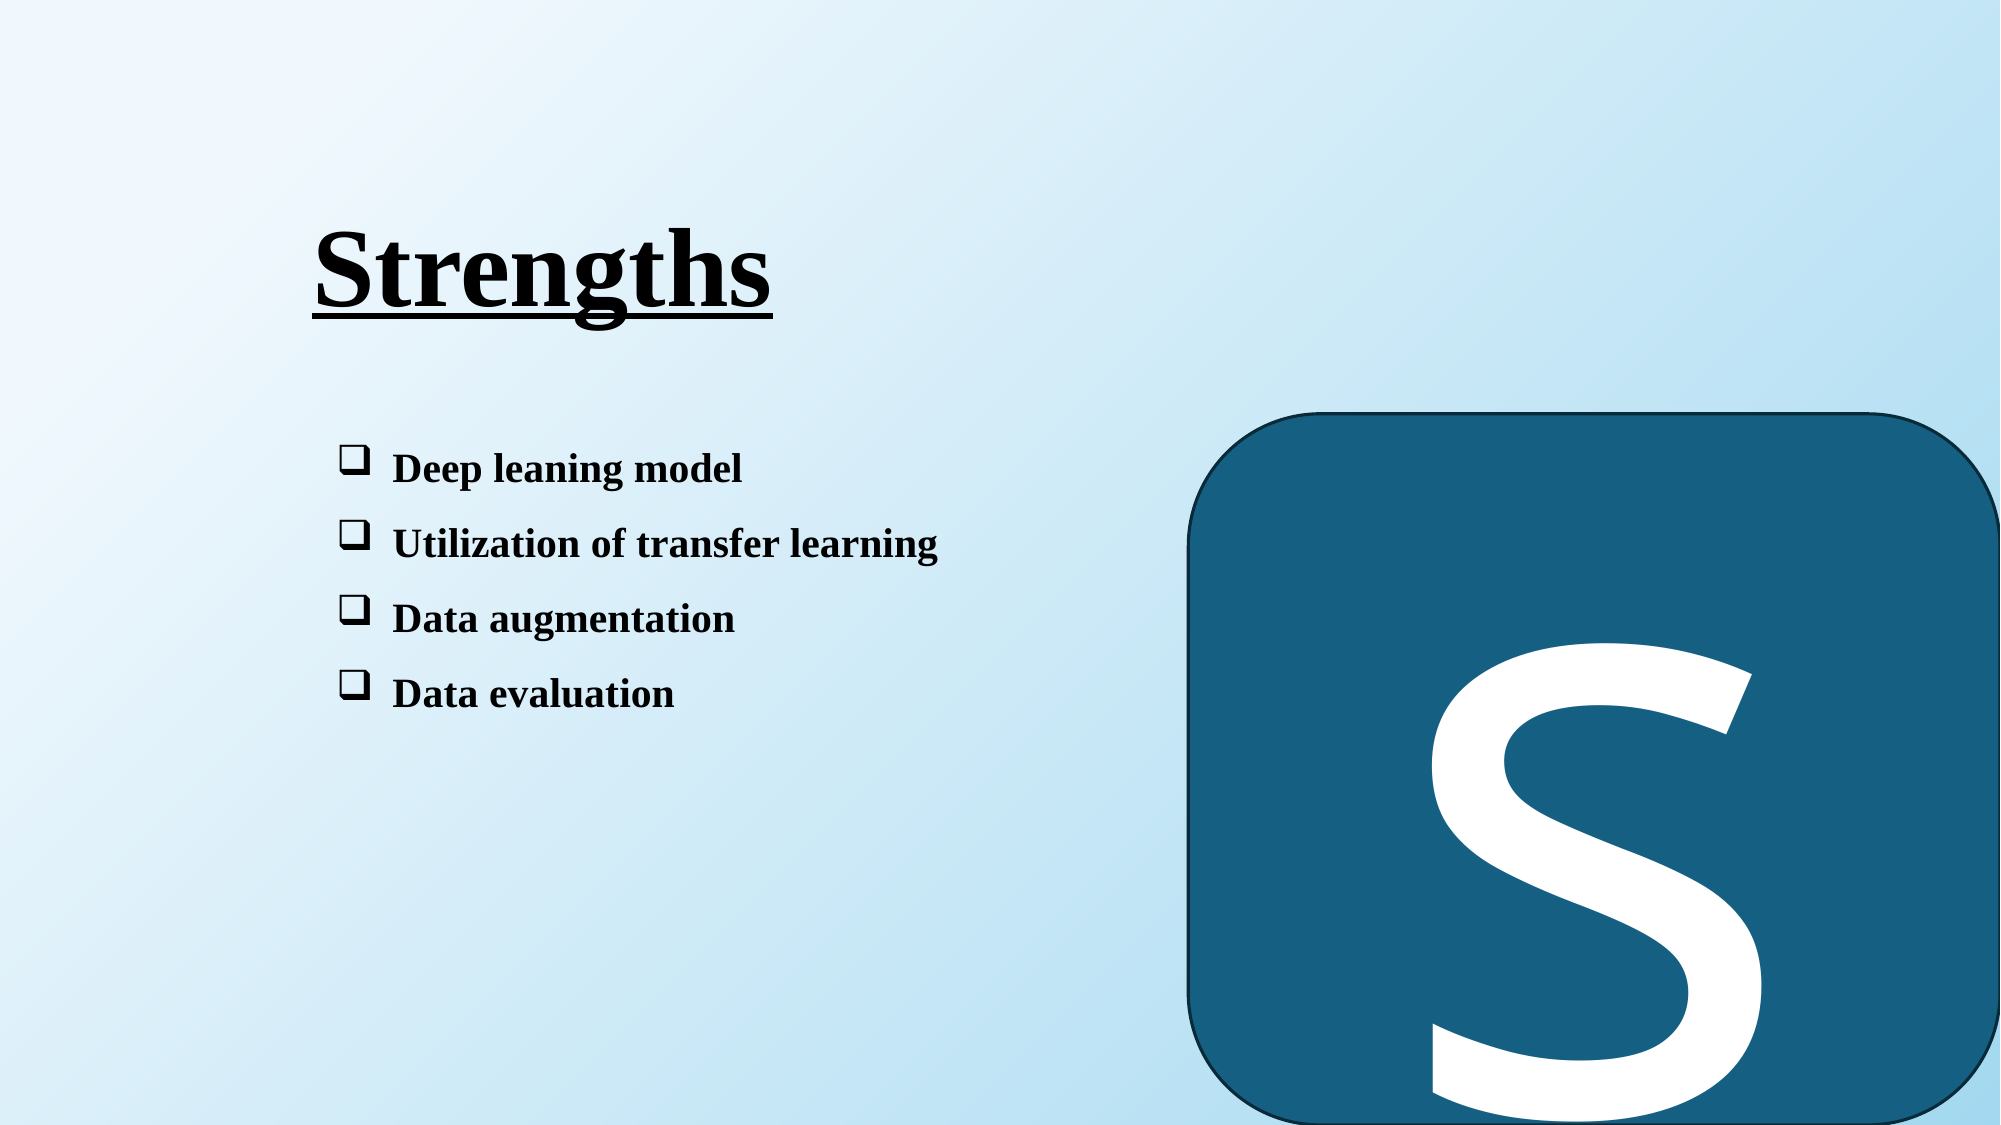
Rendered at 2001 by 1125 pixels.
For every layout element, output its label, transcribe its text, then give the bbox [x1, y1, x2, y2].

text_box Strengths [296, 186, 788, 337]
text_box Deep leaning model Utilization of transfer learning Data augmentation Data evaluation [321, 407, 1497, 723]
text_box s [1186, 412, 2000, 1125]
